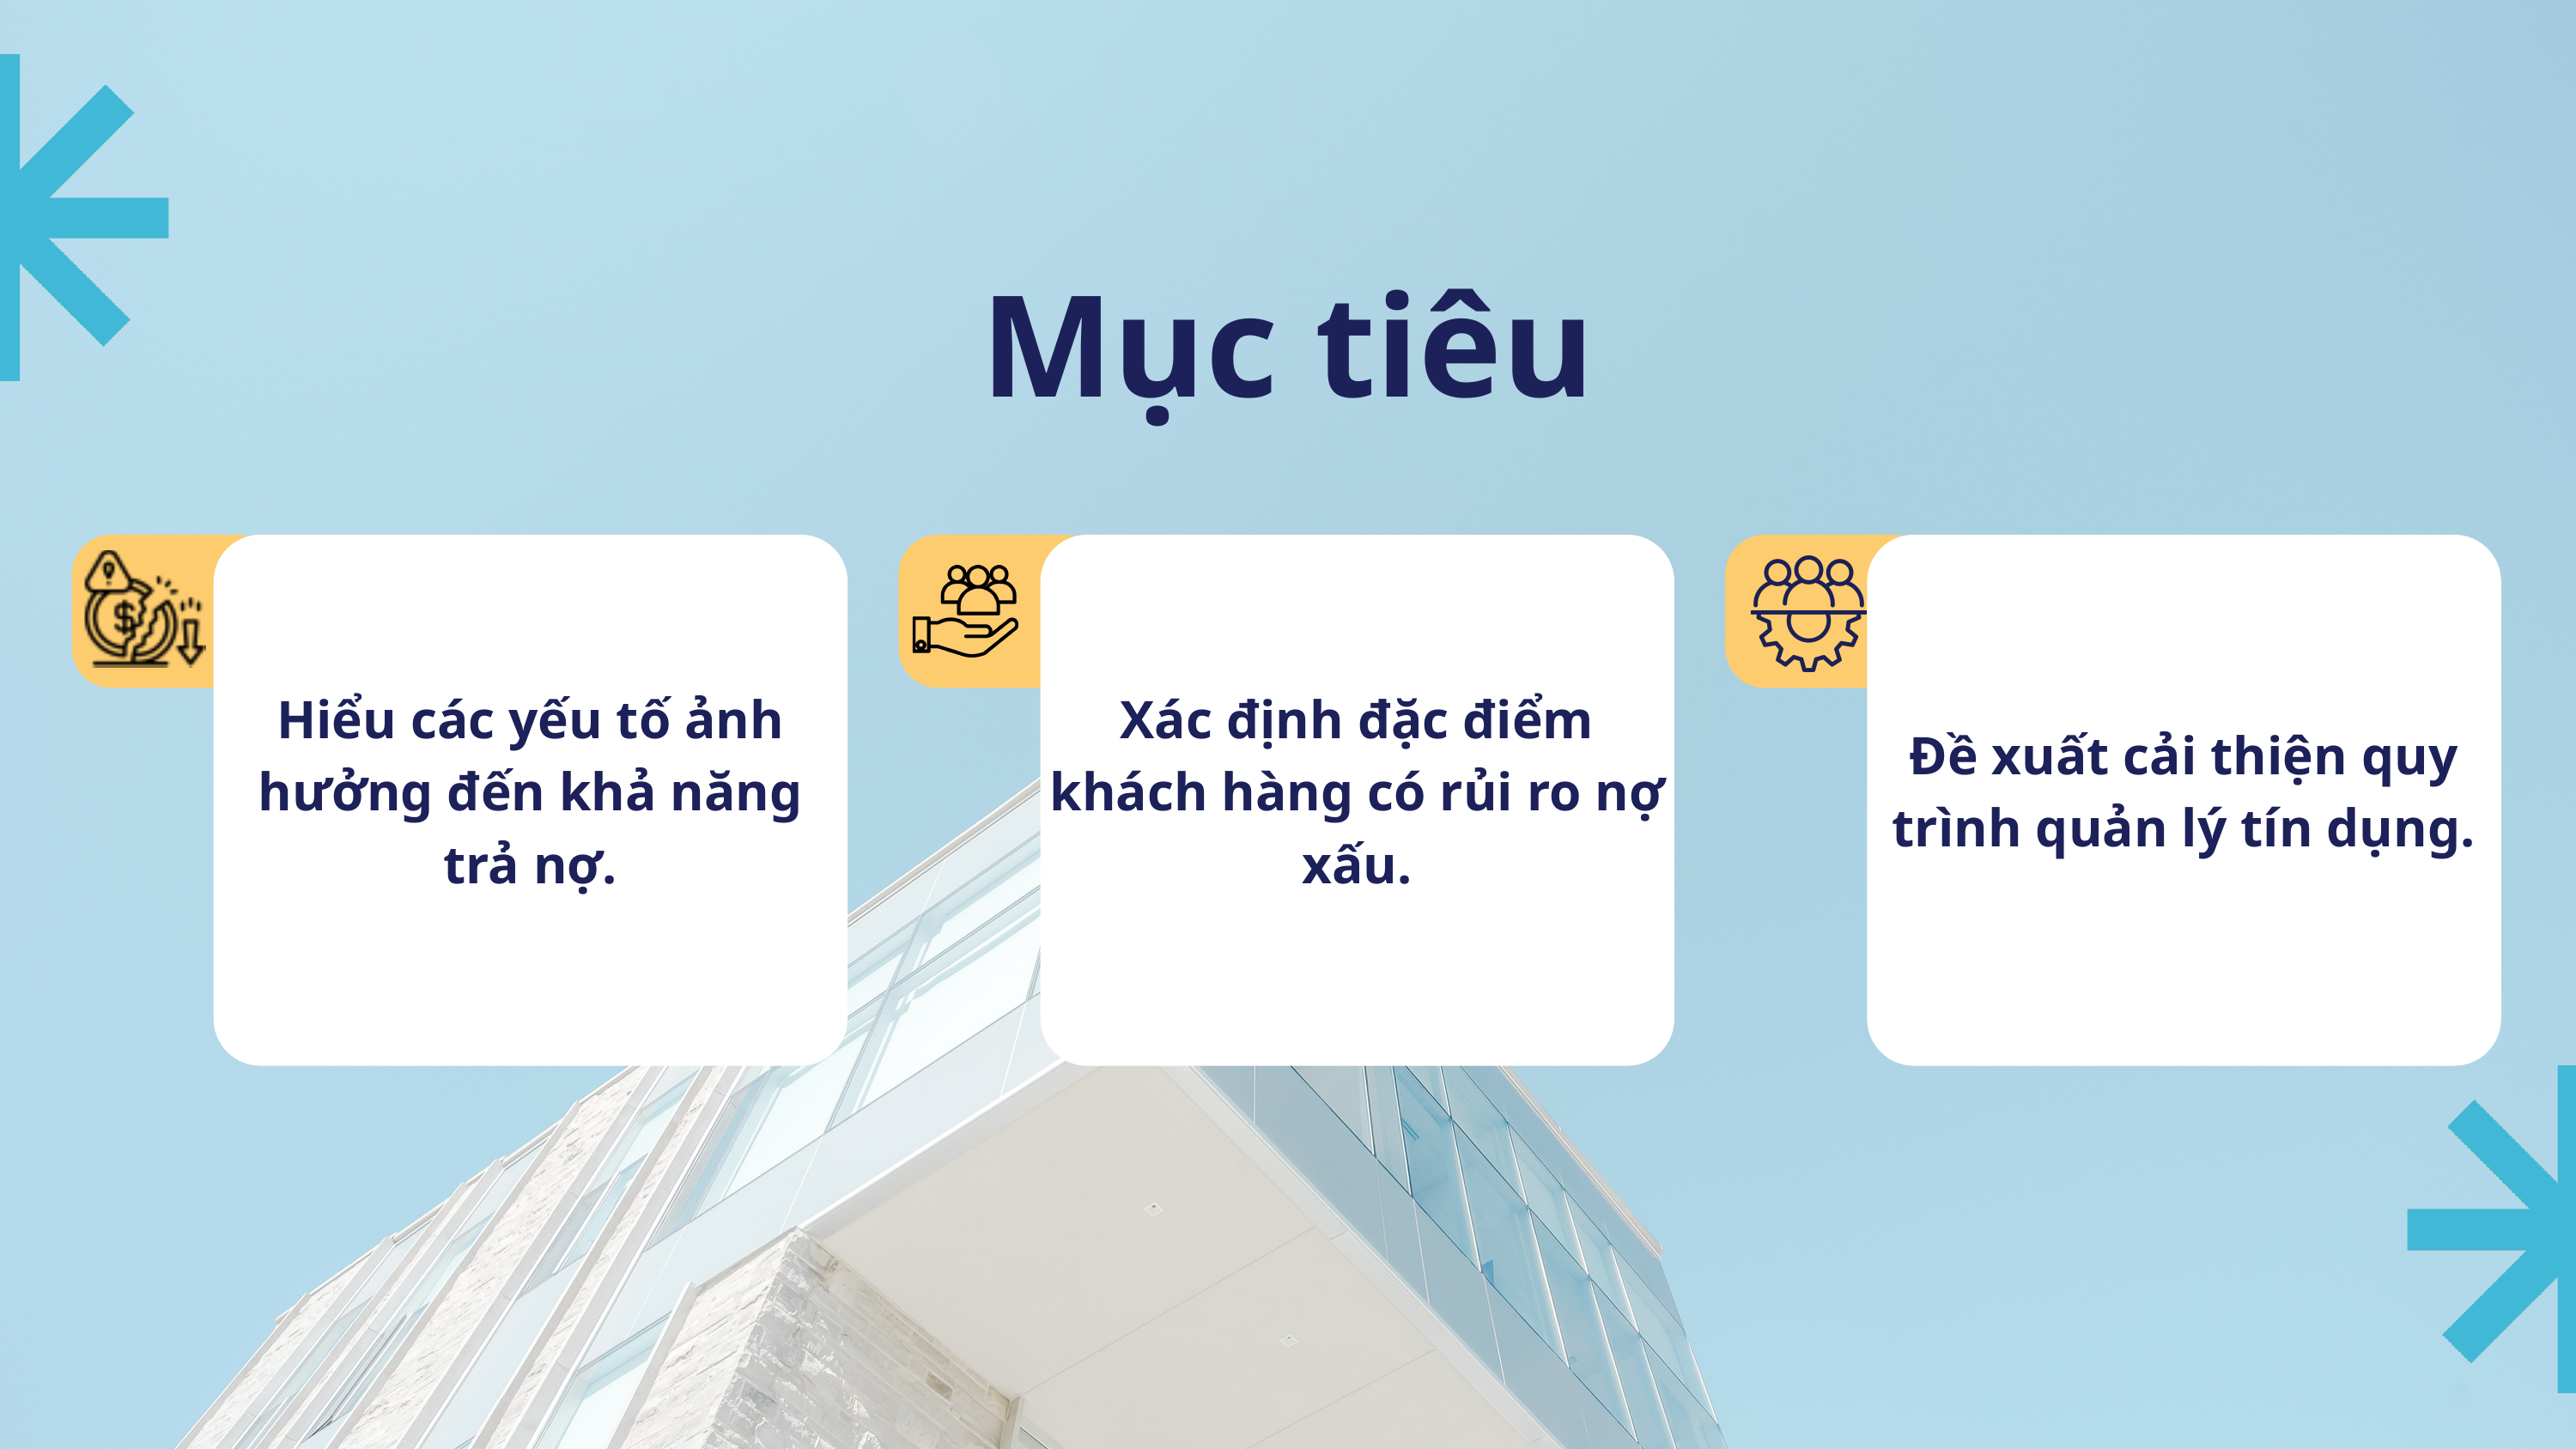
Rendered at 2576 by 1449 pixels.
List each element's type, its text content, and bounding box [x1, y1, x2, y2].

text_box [898, 534, 1039, 688]
text_box [0, 54, 169, 381]
text_box Mục tiêu [343, 227, 2233, 426]
text_box [0, 0, 2576, 1449]
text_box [1040, 534, 1675, 1066]
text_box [1867, 534, 2501, 1066]
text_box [71, 534, 212, 688]
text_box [1724, 534, 1866, 688]
text_box [2407, 1065, 2576, 1393]
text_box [213, 534, 848, 1066]
